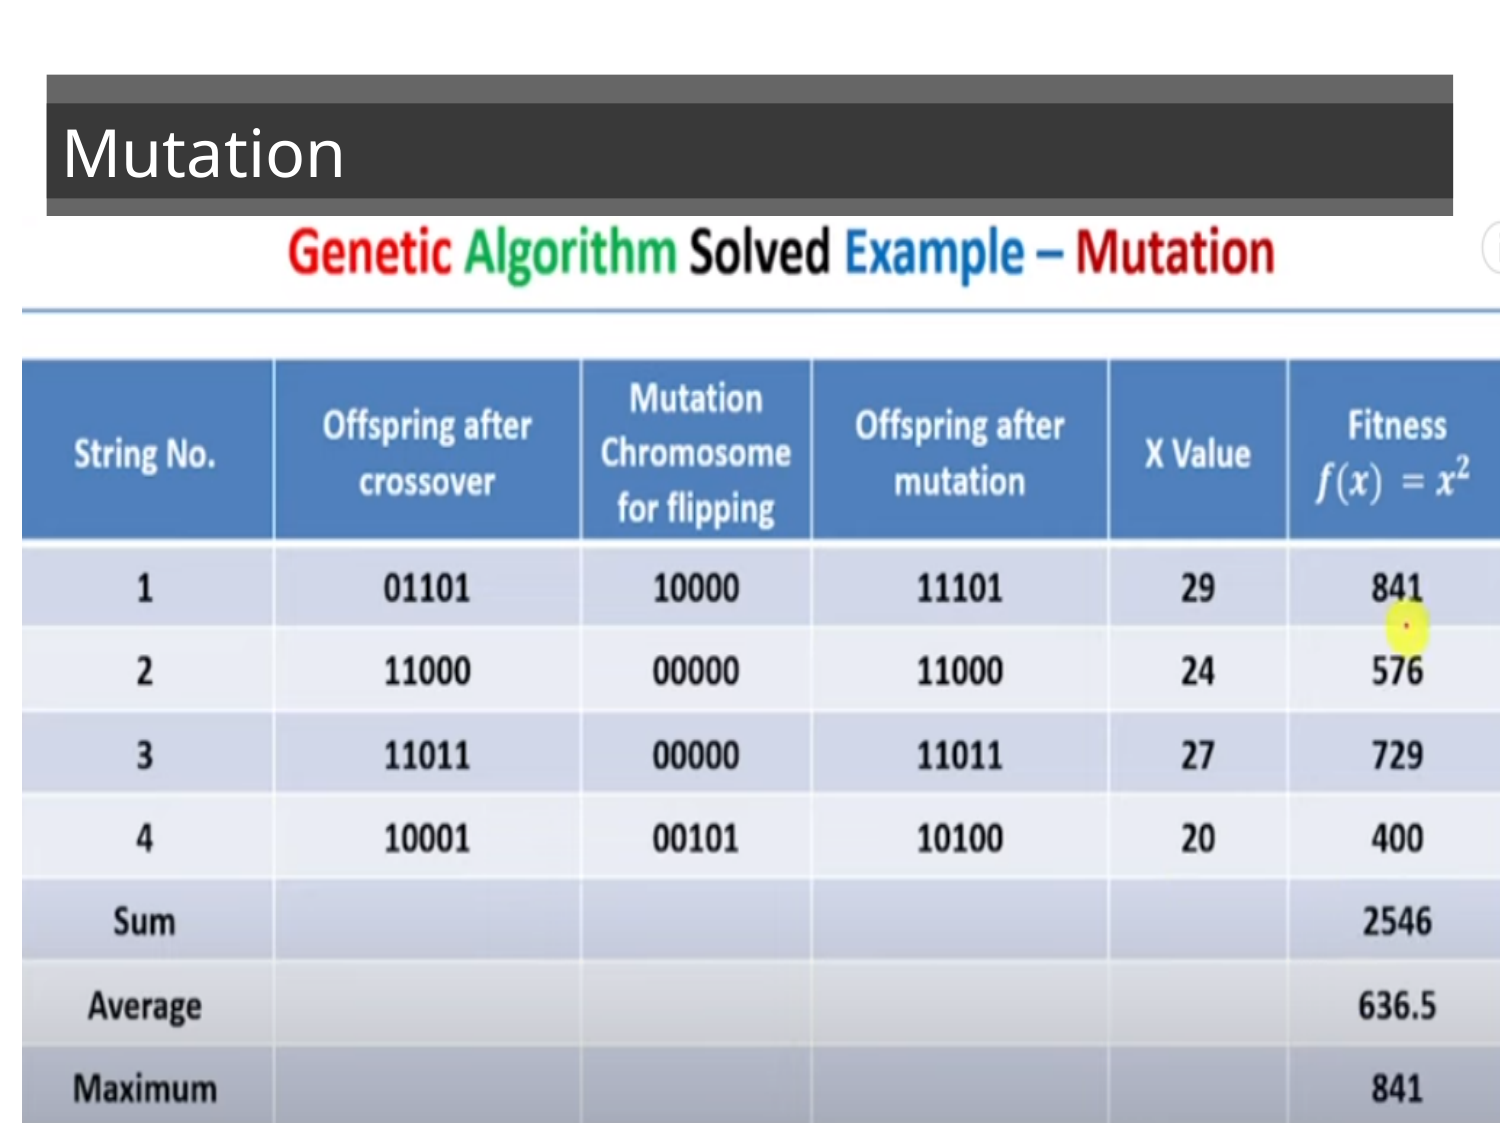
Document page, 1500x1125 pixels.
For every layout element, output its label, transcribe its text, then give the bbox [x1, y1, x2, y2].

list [22, 216, 1500, 1123]
title Mutation [46, 103, 1454, 199]
